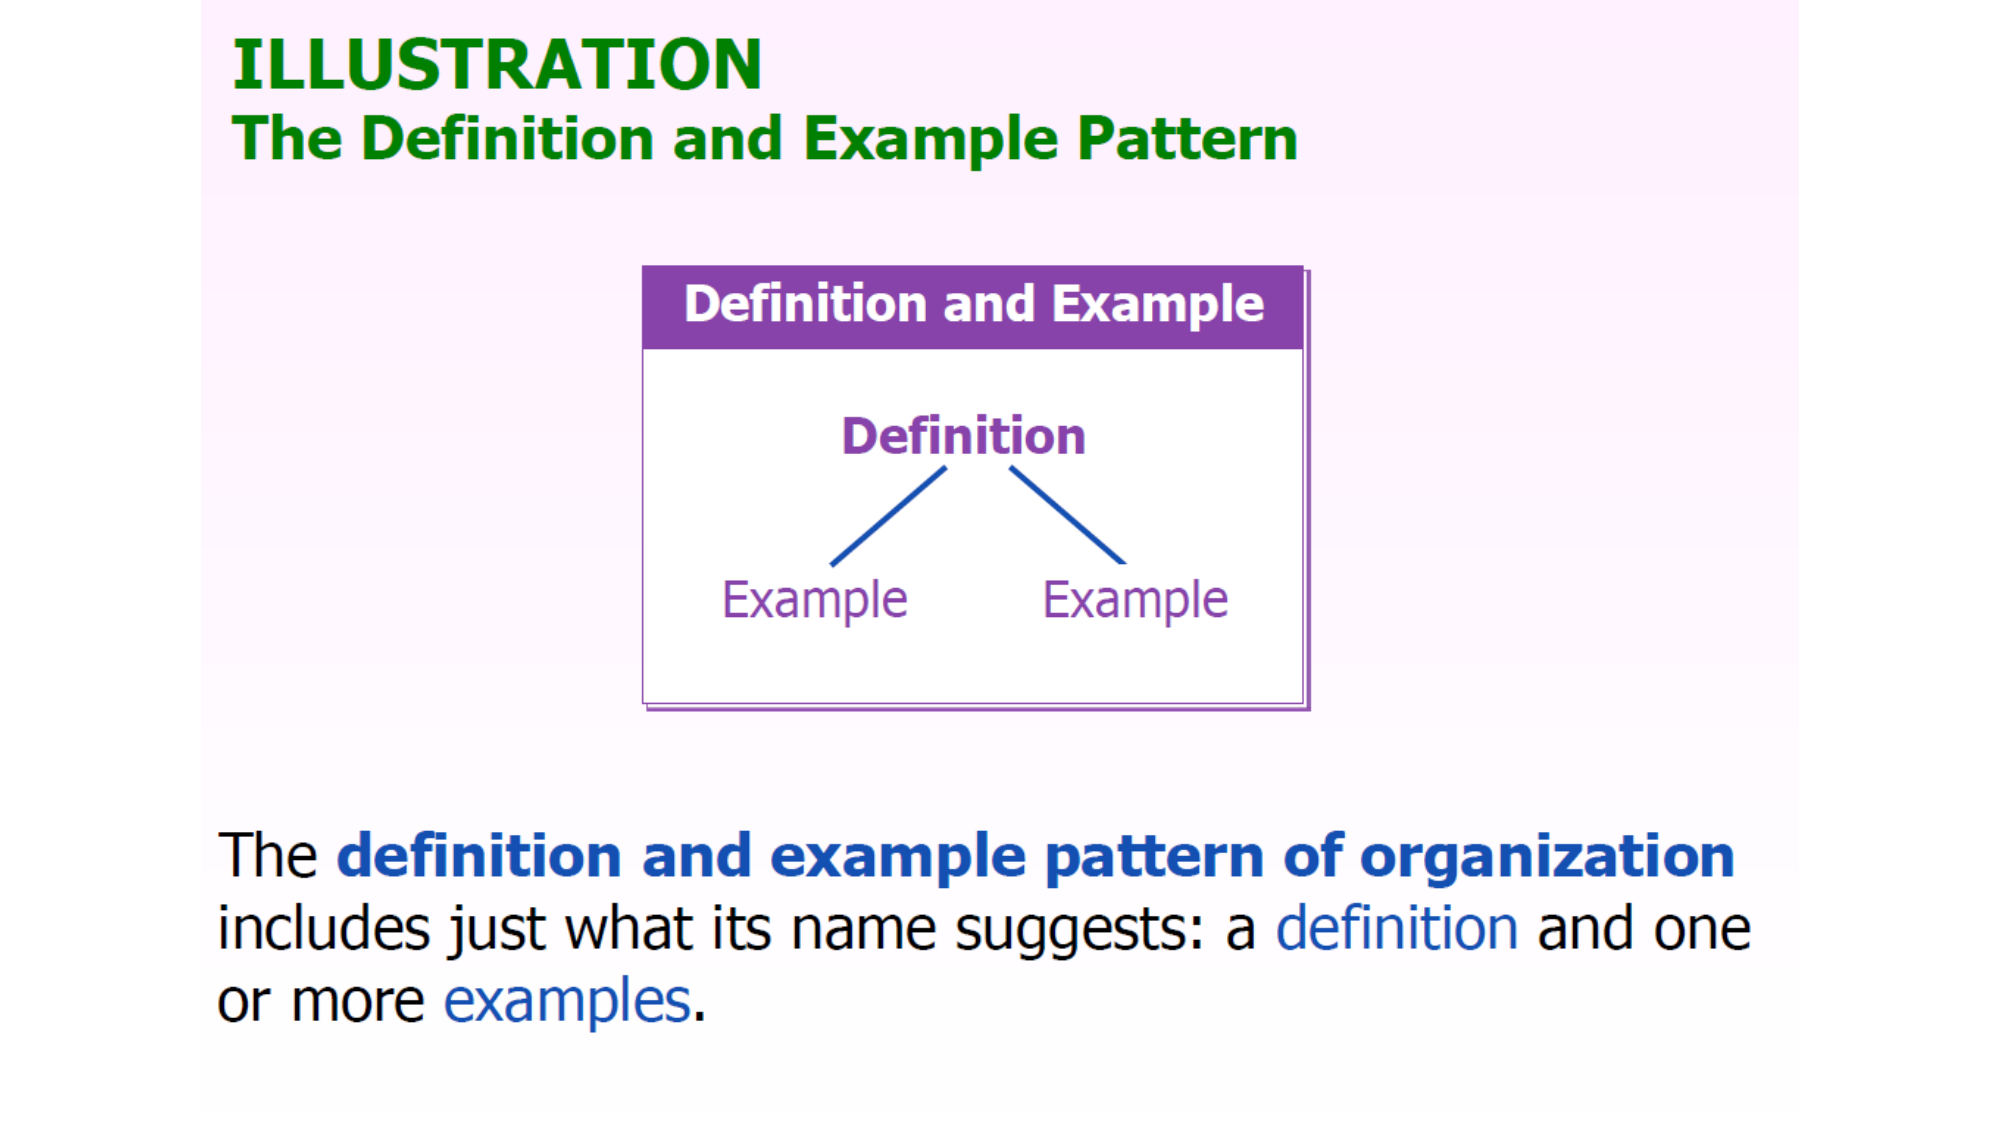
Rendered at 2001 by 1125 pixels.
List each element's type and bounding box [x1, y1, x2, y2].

picture [200, 0, 1799, 1125]
